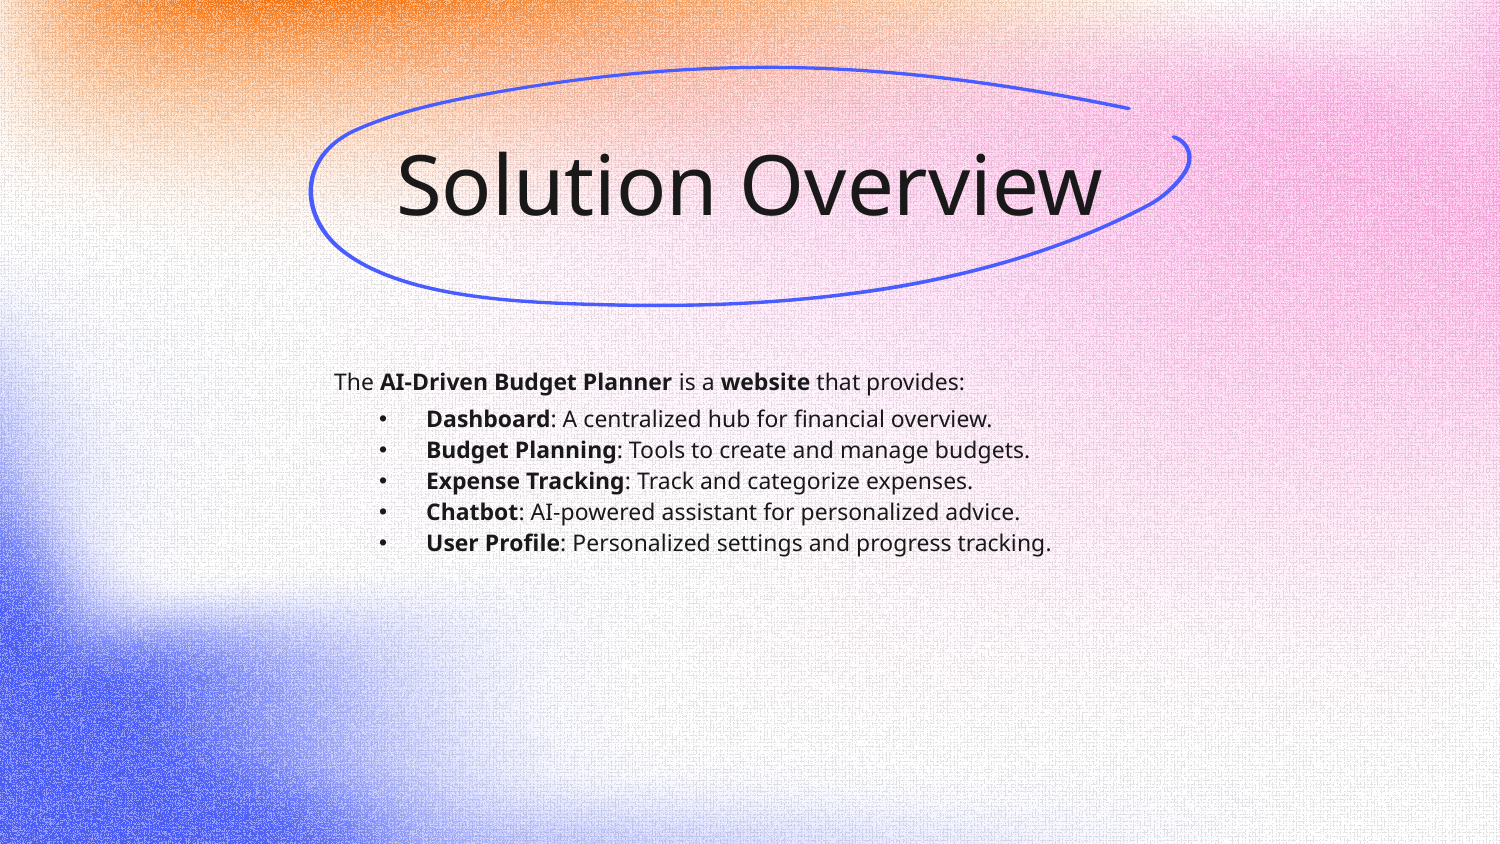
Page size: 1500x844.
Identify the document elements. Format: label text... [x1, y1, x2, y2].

picture [0, 0, 1500, 844]
title Solution Overview [289, 10, 1211, 355]
subtitle The AI-Driven Budget Planner is a website that provides: Dashboard: A centralized hub for financial overview. Budget Planning: Tools to create and manage budgets. Expense Tracking: Track and categorize expenses. Chatbot: AI-powered assistant for personalized advice. User Profile: Personalized settings and progress tracking. [289, 355, 1211, 512]
text_box [308, 65, 1192, 308]
